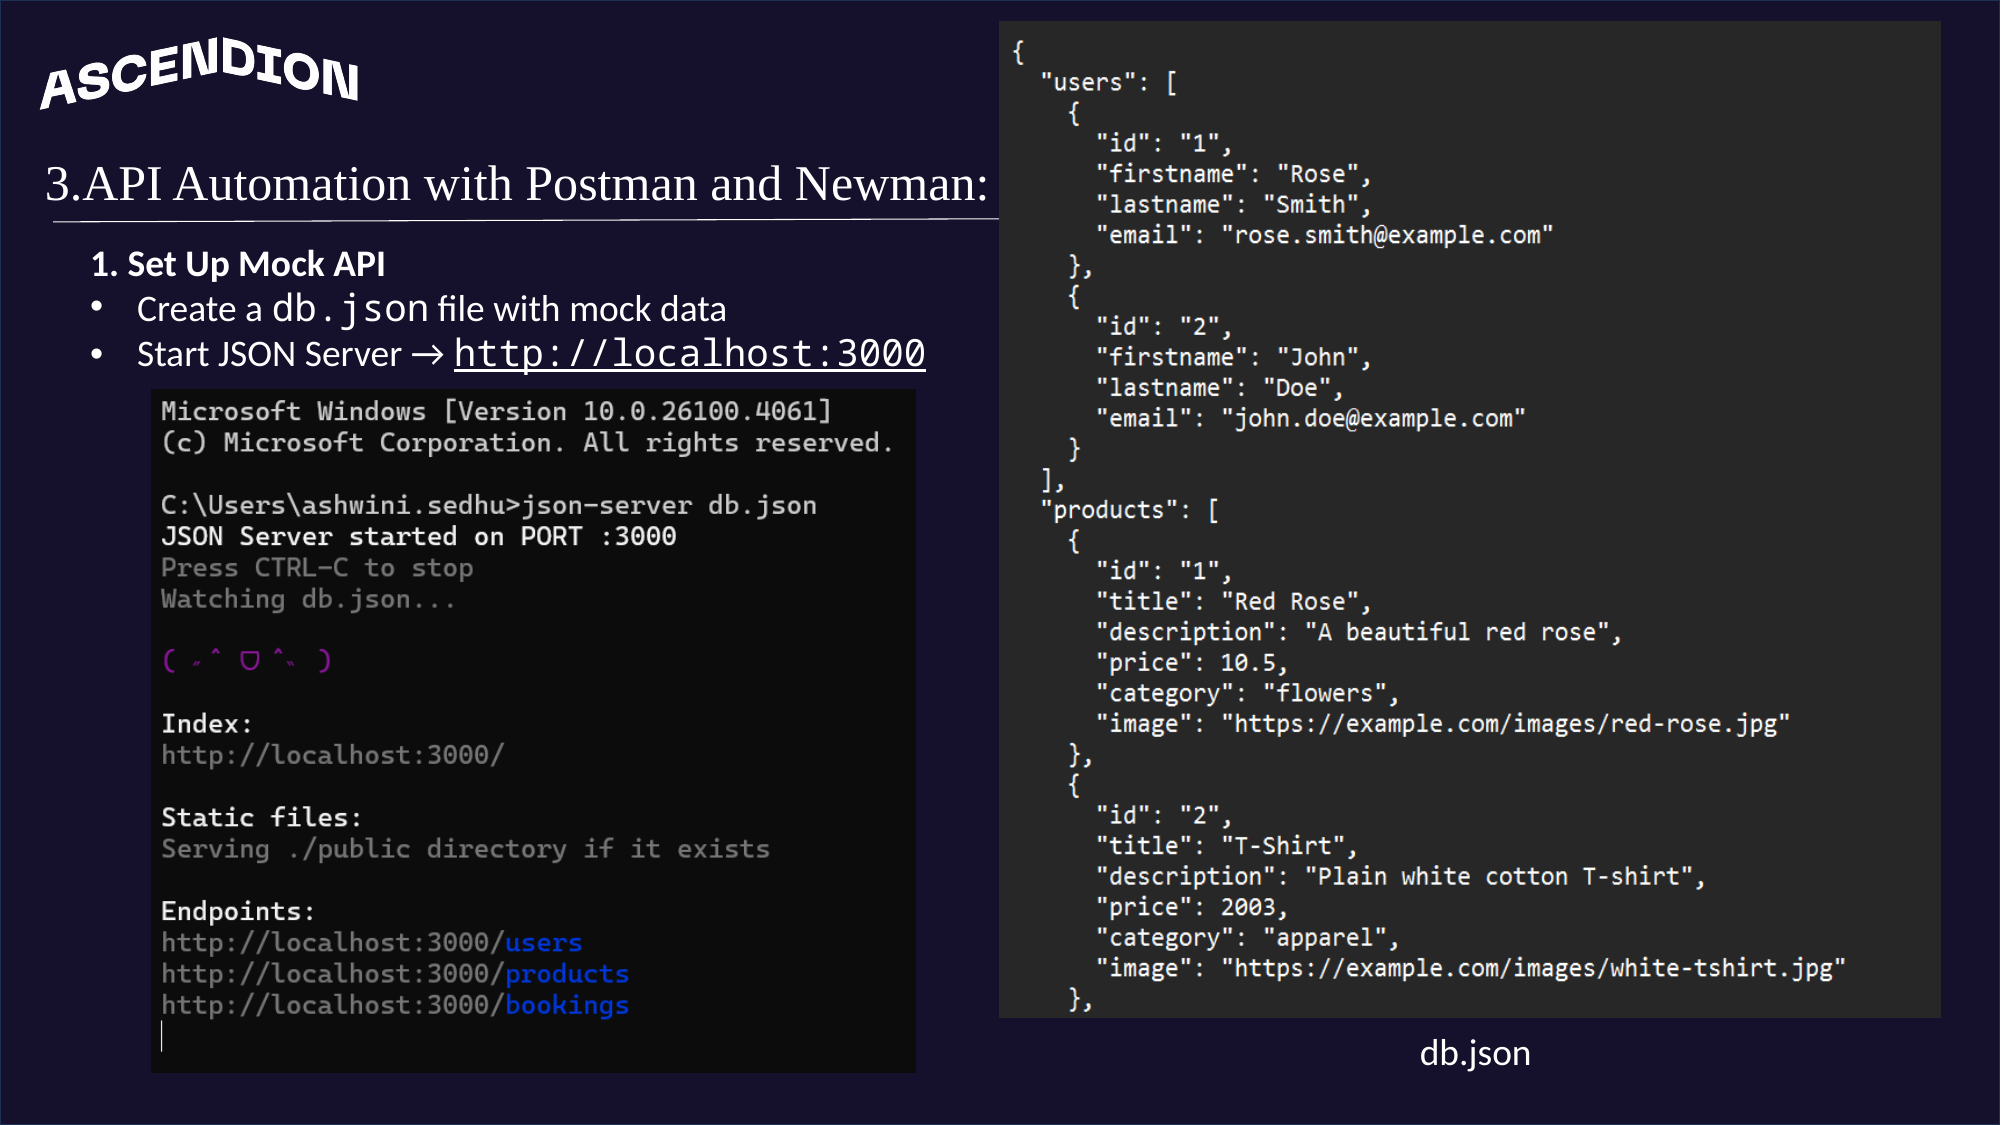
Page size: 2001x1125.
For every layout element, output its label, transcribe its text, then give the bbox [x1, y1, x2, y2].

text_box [53, 215, 999, 222]
text_box db.json [1404, 1020, 2000, 1081]
text_box 3.API Automation with Postman and Newman: [29, 142, 999, 218]
picture [151, 389, 916, 1073]
picture [999, 21, 1941, 1018]
text_box 1. Set Up Mock API Create a db.json file with mock data Start JSON Server → http://localhost:3000 [75, 230, 999, 432]
text_box [0, 0, 2000, 1125]
picture [1, 0, 396, 148]
